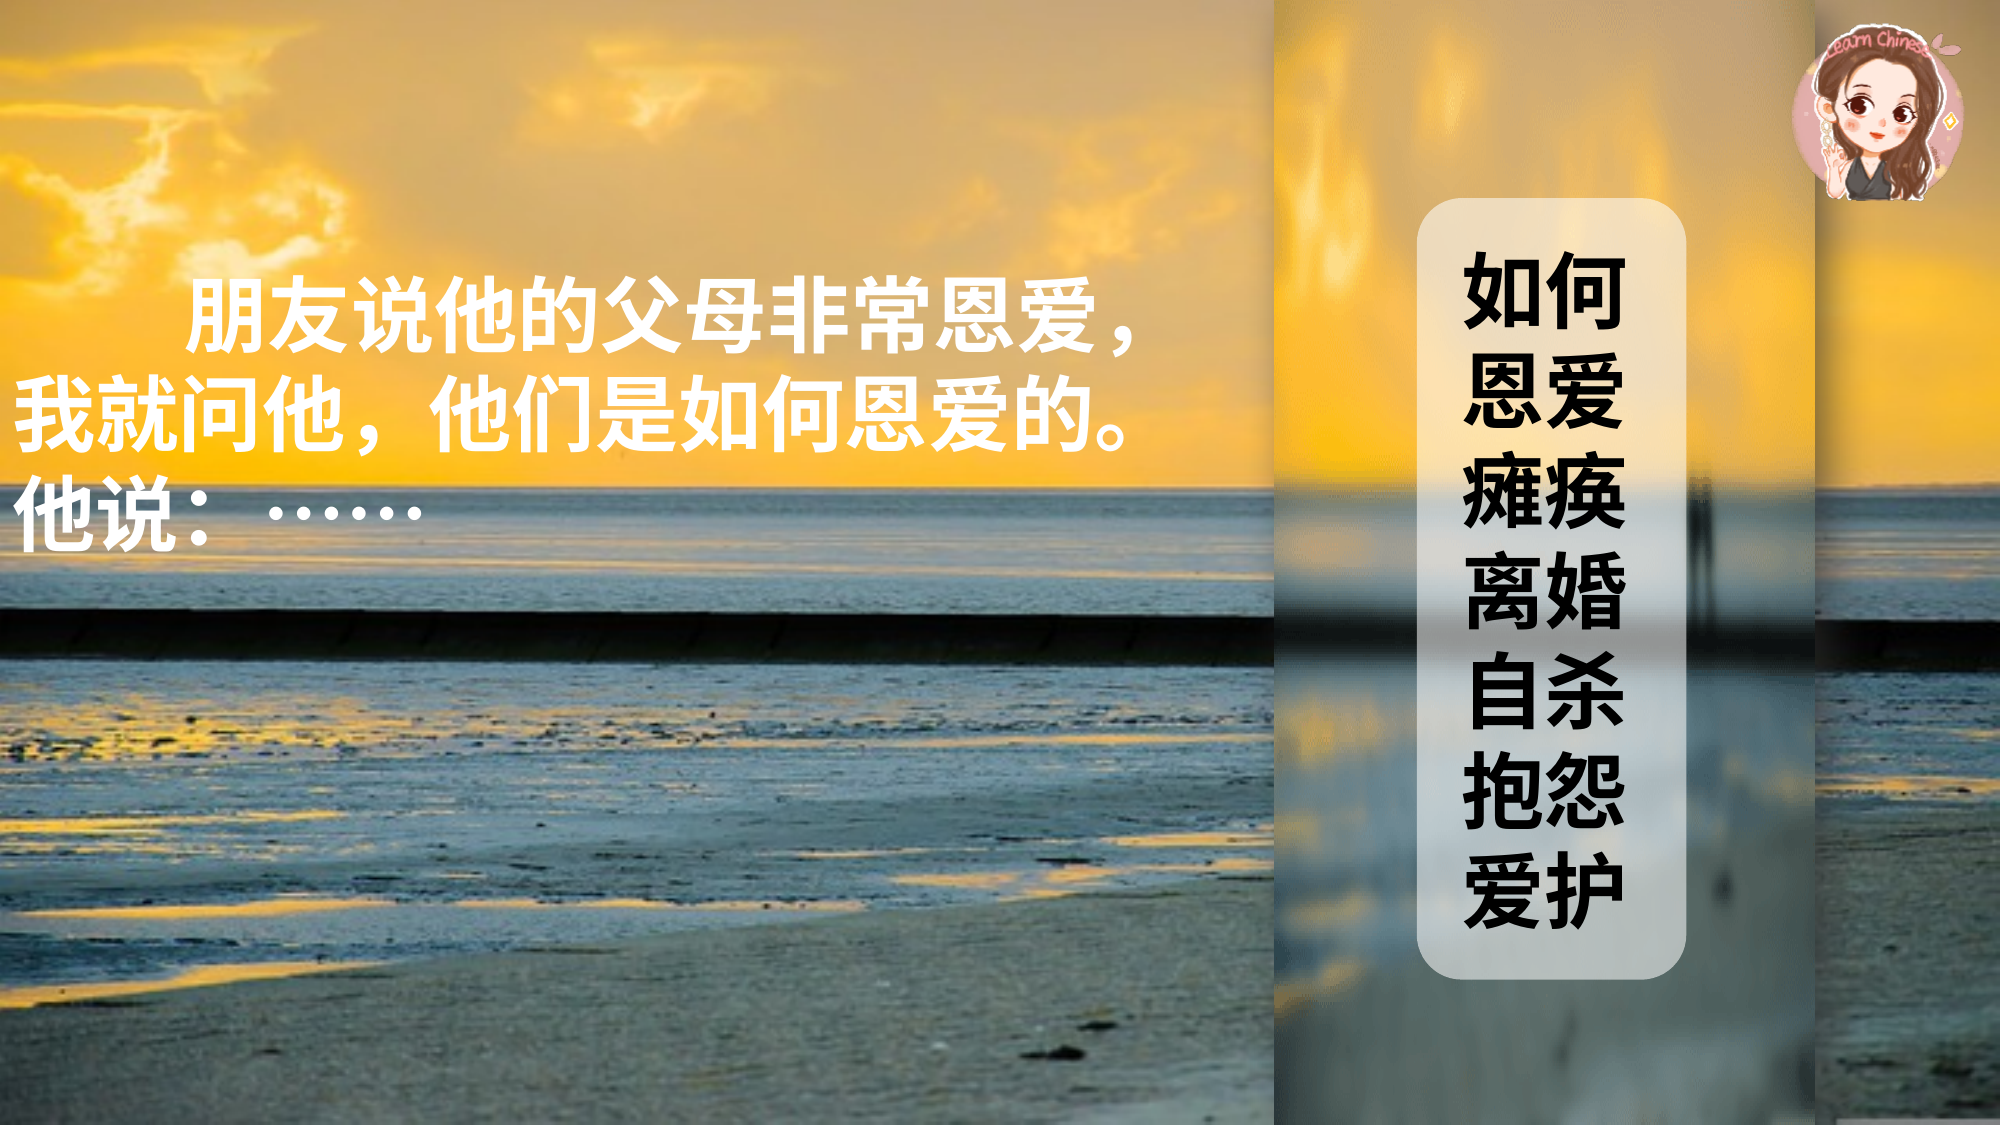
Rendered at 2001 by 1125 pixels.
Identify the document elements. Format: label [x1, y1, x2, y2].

picture [0, 0, 2000, 1125]
text_box [1278, 198, 1811, 980]
